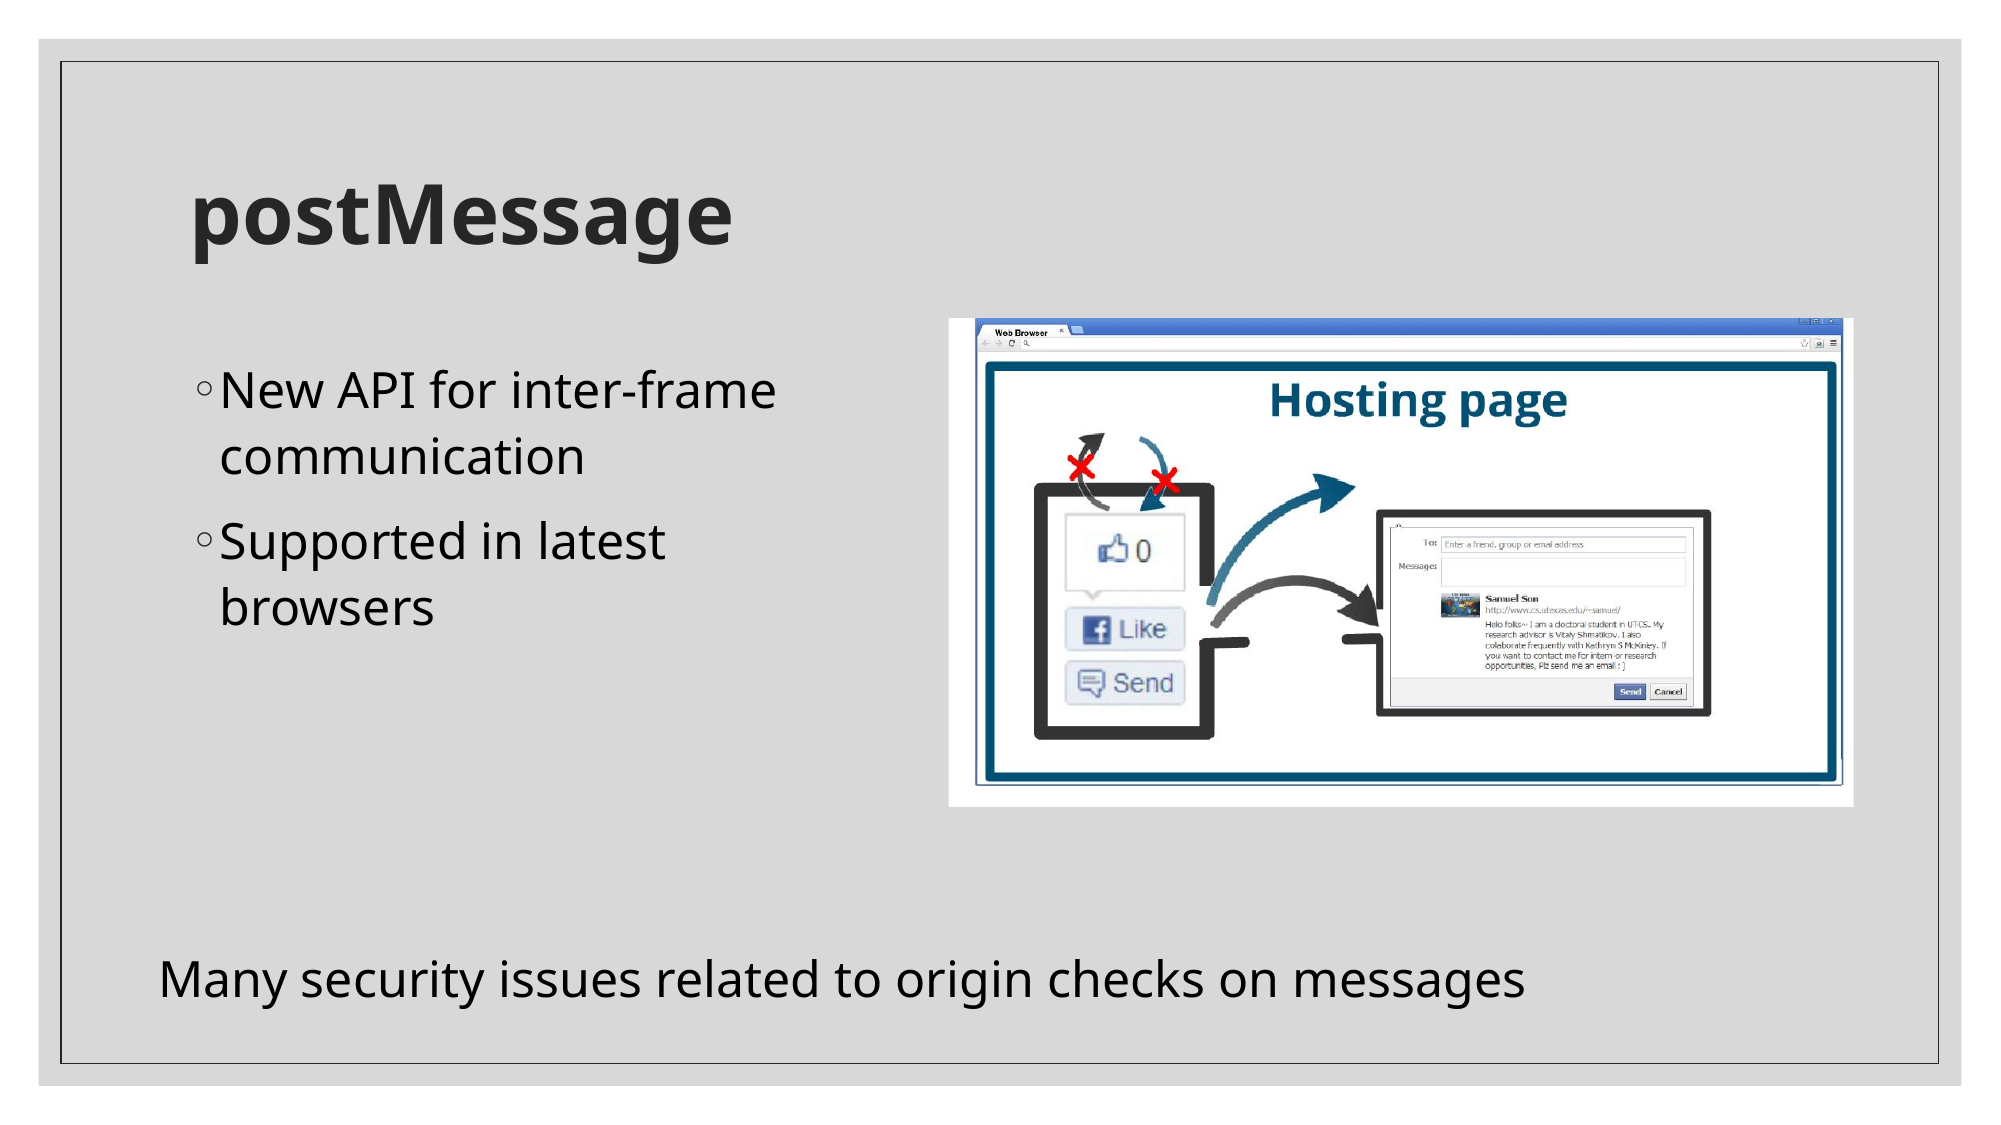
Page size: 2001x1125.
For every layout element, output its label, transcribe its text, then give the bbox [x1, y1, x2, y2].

picture [948, 318, 1854, 807]
list New API for inter-frame communication Supported in latest browsers [174, 345, 865, 939]
title postMessage [174, 105, 1825, 331]
text_box Many security issues related to origin checks on messages [143, 939, 1542, 1015]
